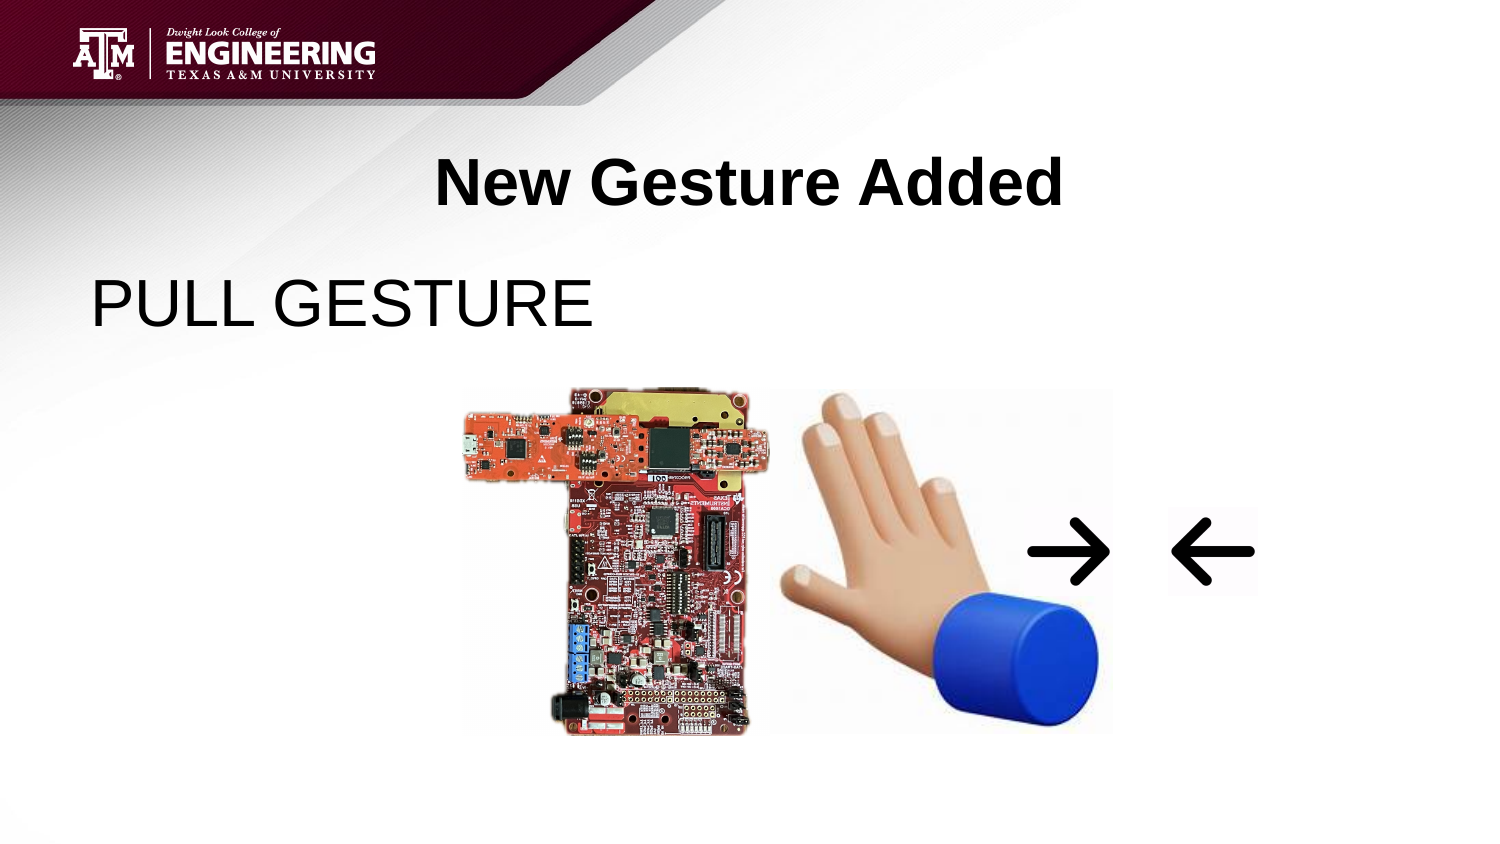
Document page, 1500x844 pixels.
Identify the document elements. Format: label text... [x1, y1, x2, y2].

picture [0, 0, 1500, 844]
list PULL GESTURE [75, 252, 621, 364]
title New Gesture Added [75, 129, 1425, 228]
